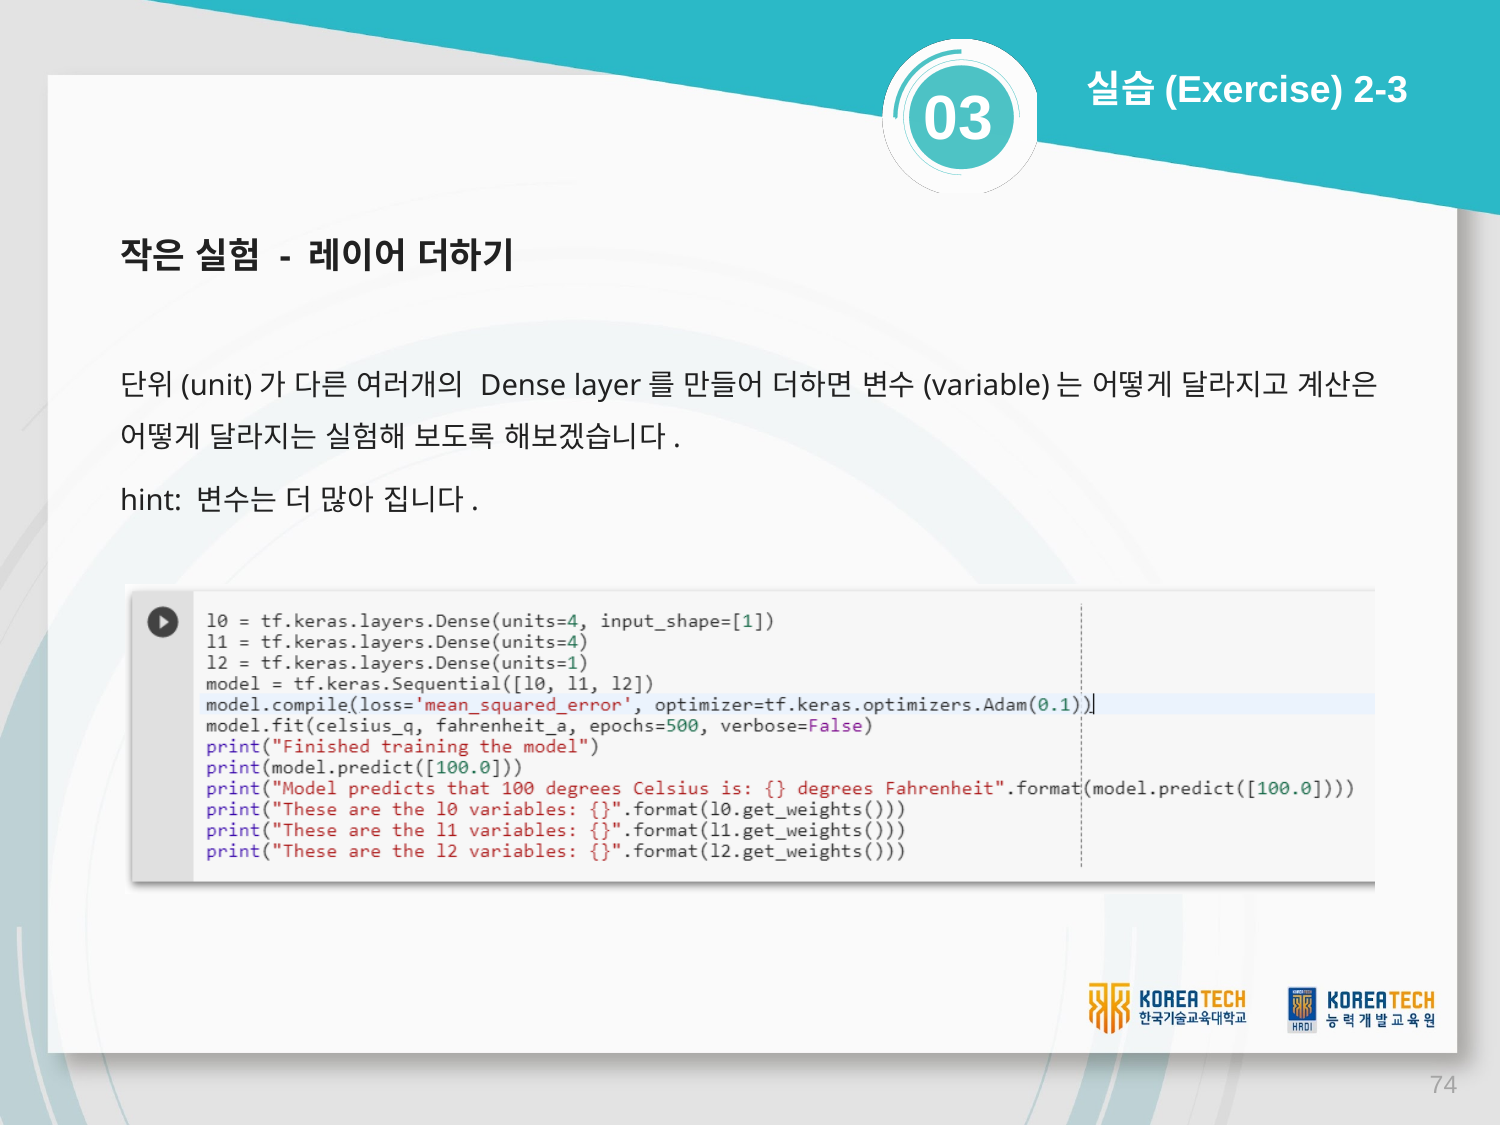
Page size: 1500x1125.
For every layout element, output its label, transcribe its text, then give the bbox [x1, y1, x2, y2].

text_box 작은 실험 - 레이어 더하기 단위(unit)가 다른 여러개의 Dense layer를 만들어 더하면 변수(variable)는 어떻게 달라지고 계산은 어떻게 달라지는 실험해 보도록 해보겠습니다. hint: 변수는 더 많아 집니다. [105, 218, 1395, 695]
picture [0, 0, 1500, 1125]
slide_number 74 [1225, 1053, 1473, 1114]
text_box 실습(Exercise) 2-3 [1053, 57, 1441, 128]
